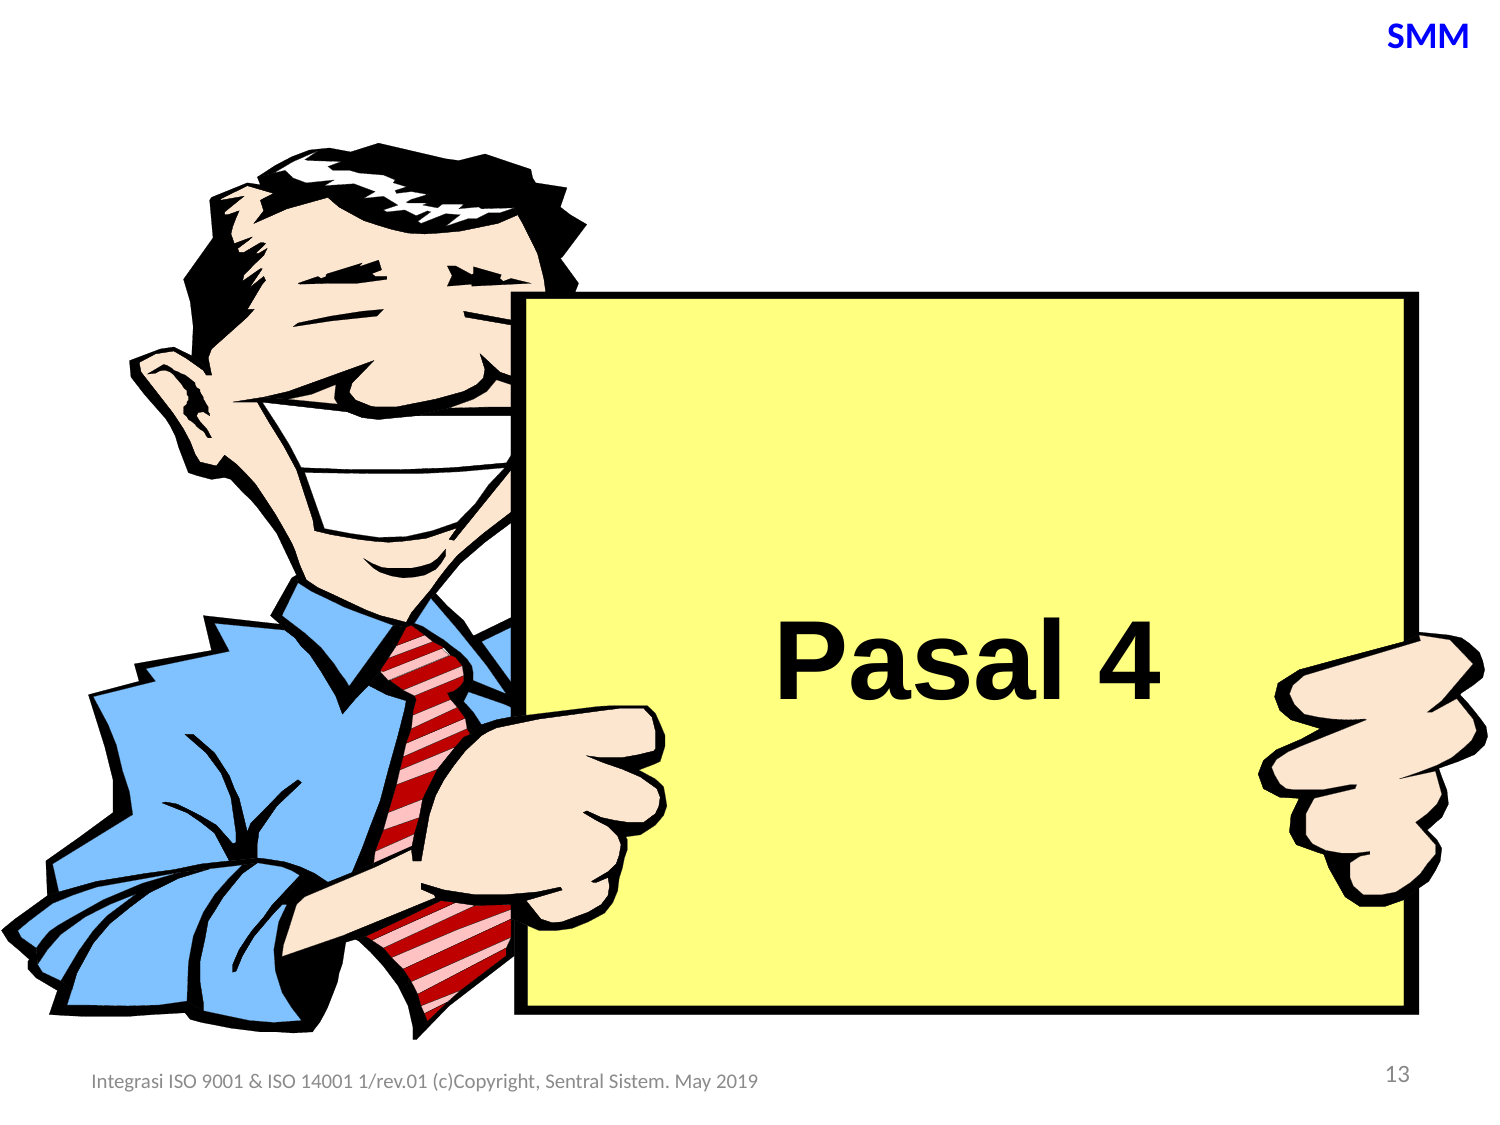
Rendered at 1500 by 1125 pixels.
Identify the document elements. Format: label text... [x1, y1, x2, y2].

text_box SMM [1357, 3, 1500, 78]
footer Integrasi ISO 9001 & ISO 14001 1/rev.01 (c)Copyright, Sentral Sistem. May 2019 [52, 1057, 798, 1110]
slide_number 13 [1074, 1057, 1425, 1103]
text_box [0, 141, 1500, 1049]
